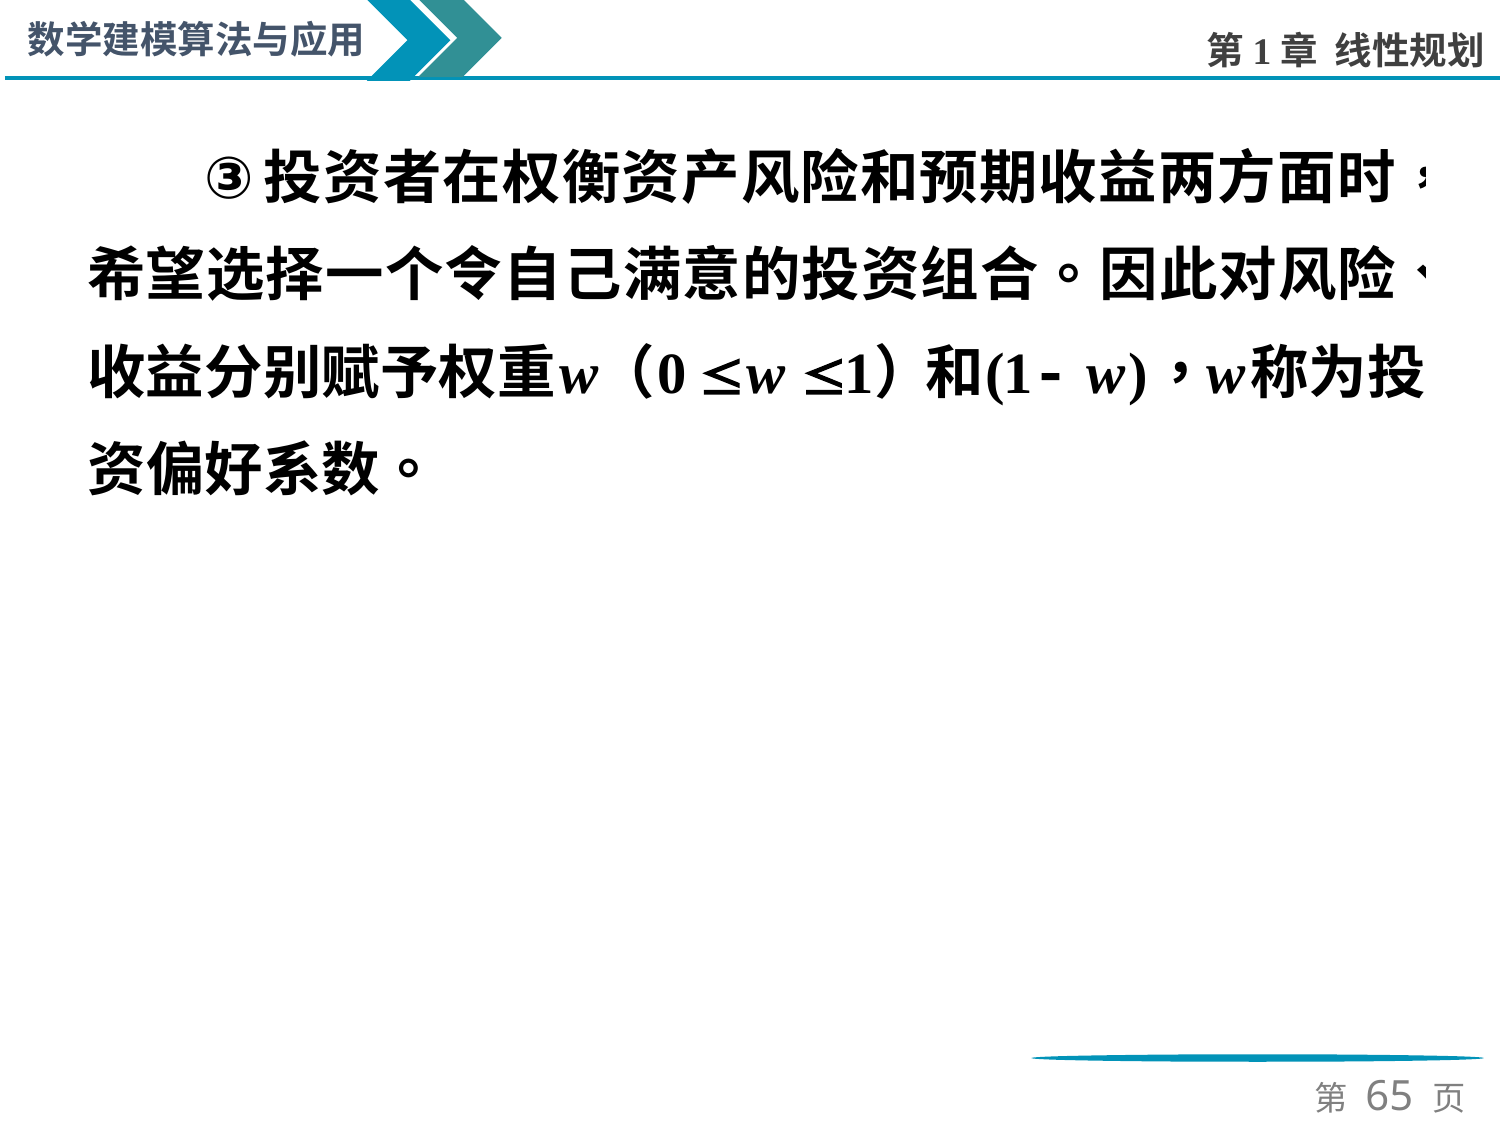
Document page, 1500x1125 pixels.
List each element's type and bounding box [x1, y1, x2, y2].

text_box [87, 131, 1426, 612]
